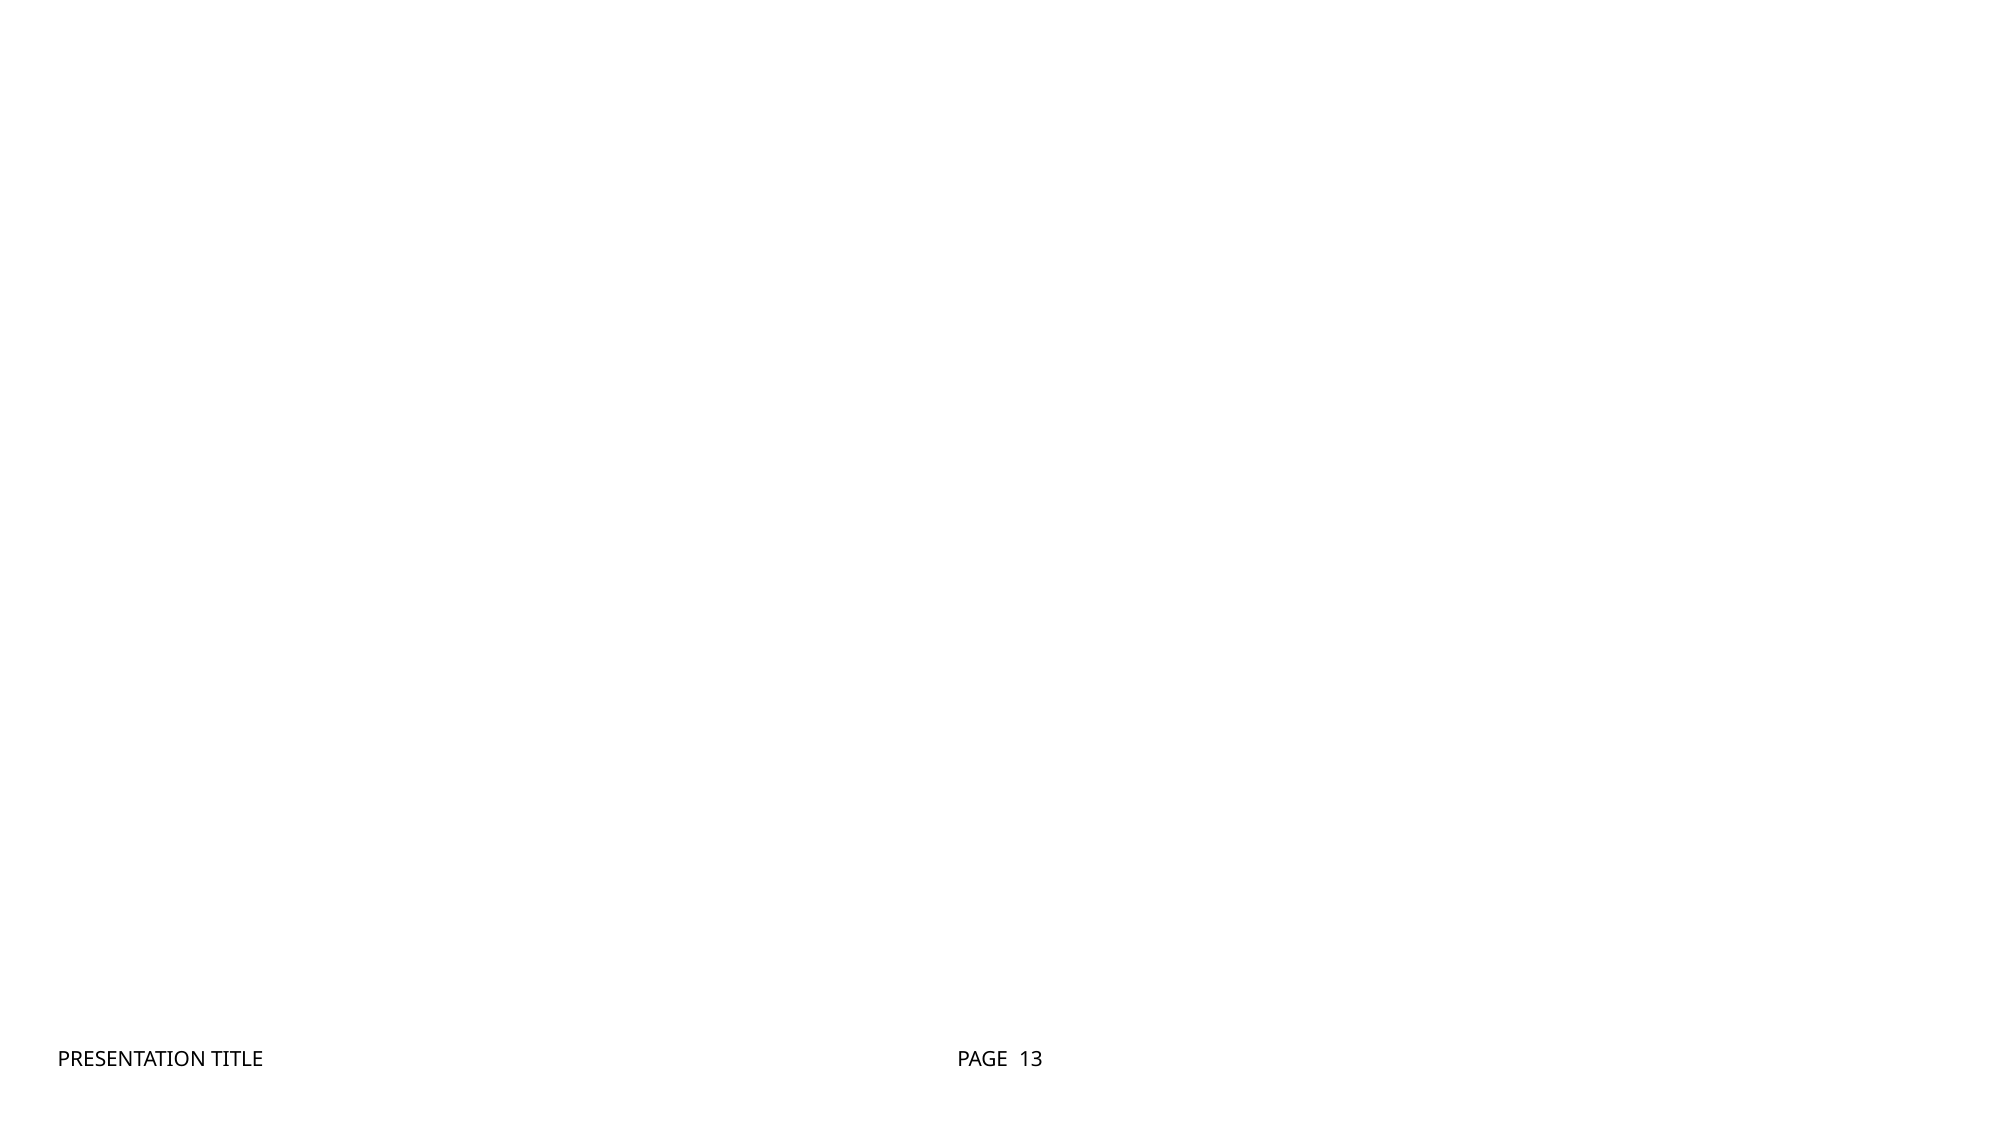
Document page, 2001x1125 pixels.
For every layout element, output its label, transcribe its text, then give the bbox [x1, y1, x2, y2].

slide_number PAGE 13 [916, 1039, 1084, 1081]
footer PRESENTATION TITLE [42, 1039, 900, 1081]
